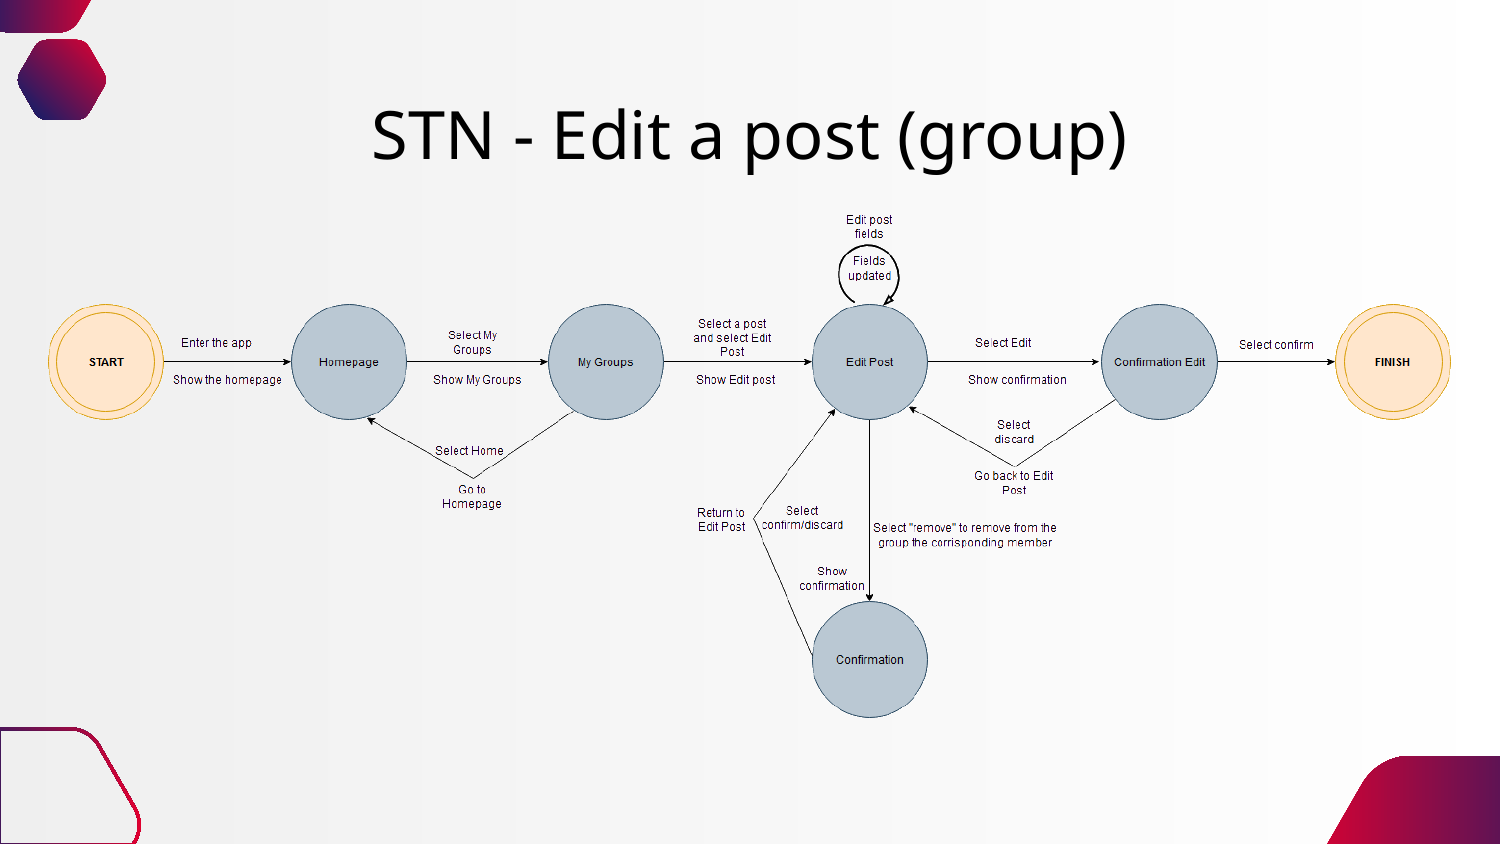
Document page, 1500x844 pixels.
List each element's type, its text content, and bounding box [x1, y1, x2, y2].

title STN - Edit a post (group) [116, 88, 1383, 177]
picture [24, 201, 1476, 733]
